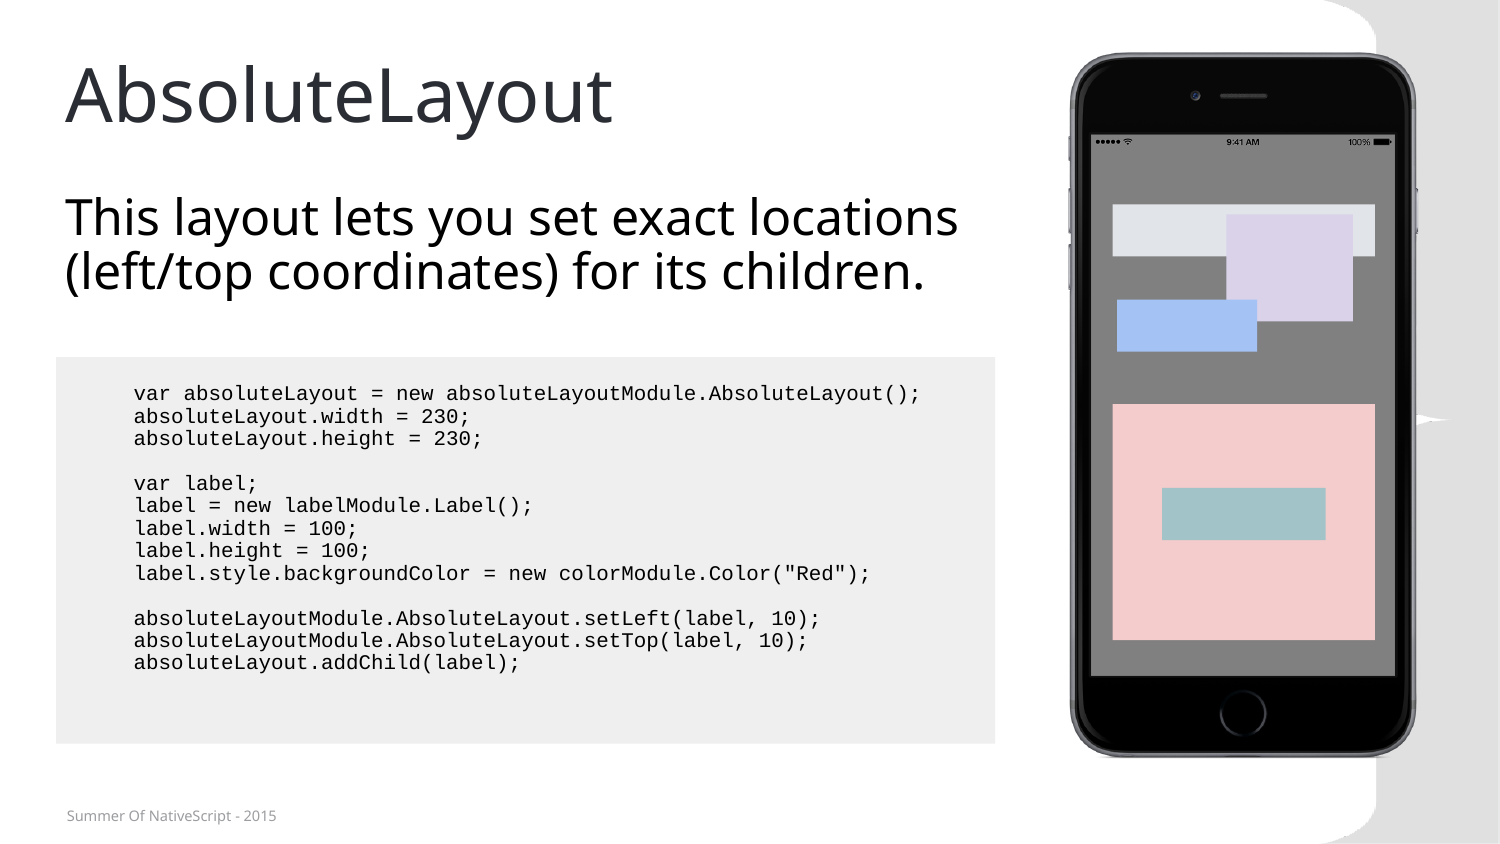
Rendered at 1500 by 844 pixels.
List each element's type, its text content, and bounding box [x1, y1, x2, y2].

title AbsoluteLayout [53, 64, 992, 132]
list This layout lets you set exact locations (left/top coordinates) for its children. [53, 186, 992, 406]
list var absoluteLayout = new absoluteLayoutModule.AbsoluteLayout(); absoluteLayout.width = 230; absoluteLayout.height = 230; var label; label = new labelModule.Label(); label.width = 100; label.height = 100; label.style.backgroundColor = new colorModule.Color("Red"); absoluteLayoutModule.AbsoluteLayout.setLeft(label, 10); absoluteLayoutModule.AbsoluteLayout.setTop(label, 10); absoluteLayout.addChild(label); [56, 357, 992, 744]
picture [997, 0, 1500, 844]
